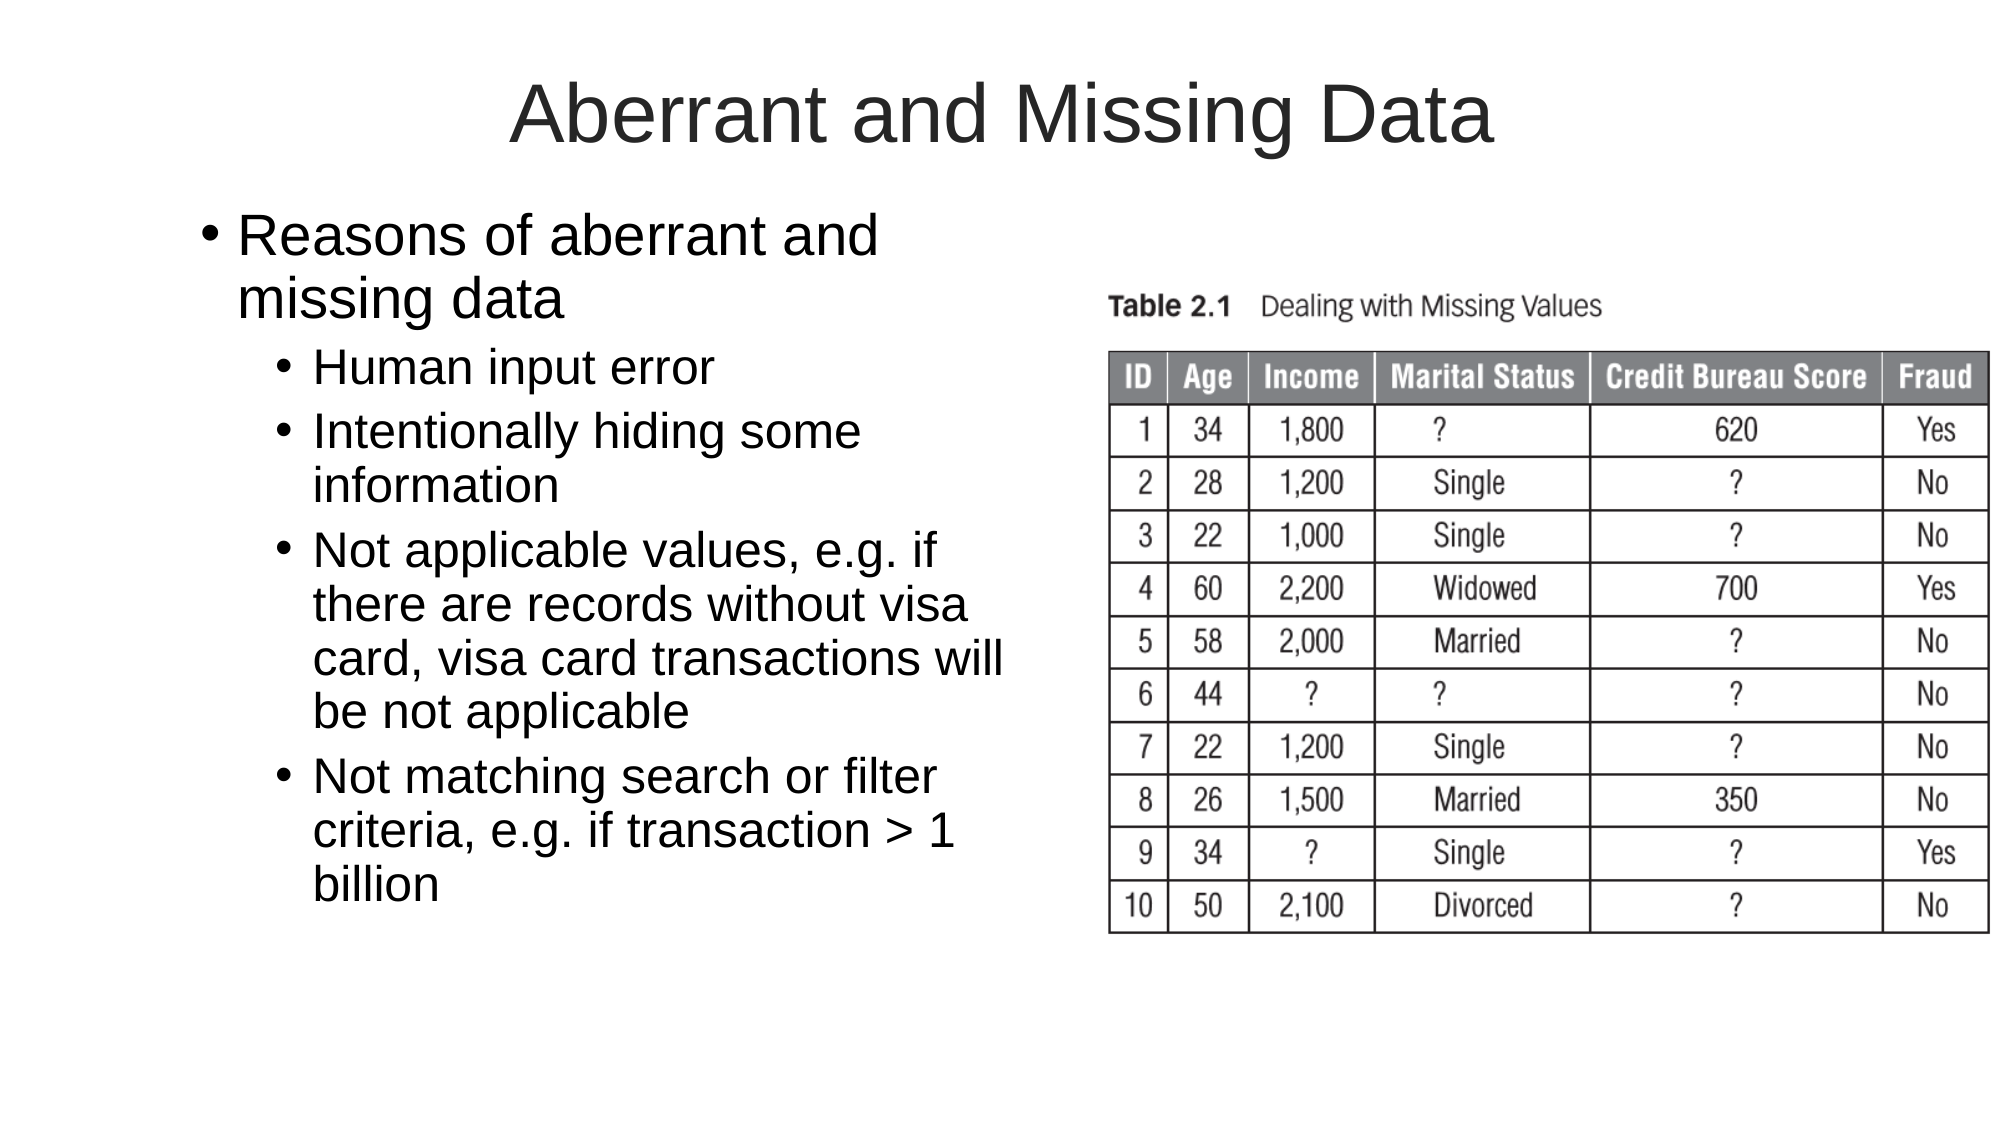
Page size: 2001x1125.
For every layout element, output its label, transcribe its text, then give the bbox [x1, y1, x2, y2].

list Reasons of aberrant and missing data Human input error Intentionally hiding some information Not applicable values, e.g. if there are records without visa card, visa card transactions will be not applicable Not matching search or filter criteria, e.g. if transaction > 1 billion [185, 197, 1073, 1014]
picture [1091, 280, 2000, 944]
list Aberrant and Missing Data [53, 55, 1952, 175]
